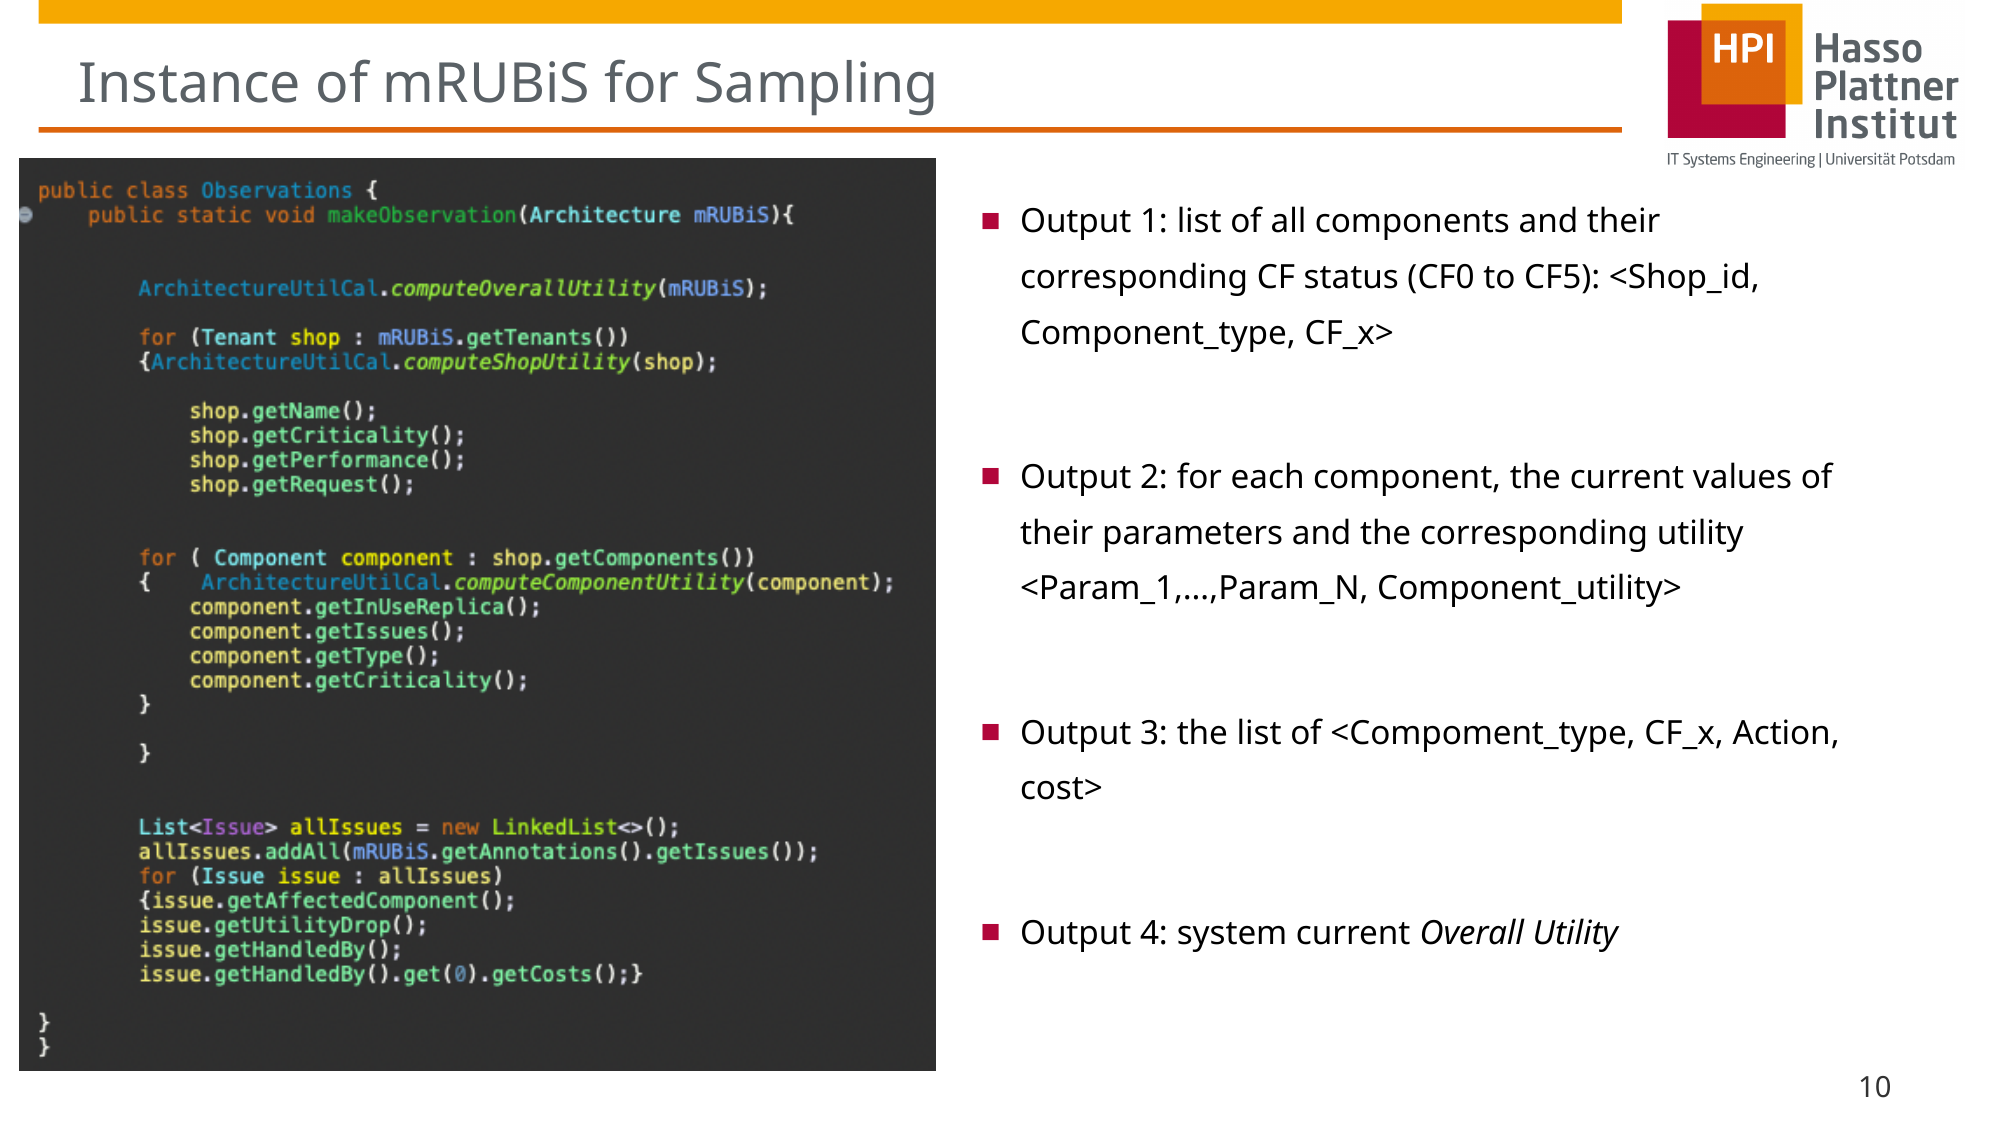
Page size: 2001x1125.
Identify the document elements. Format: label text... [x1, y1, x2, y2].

slide_number 10 [1840, 1070, 1961, 1109]
picture [1664, 0, 1965, 170]
picture [19, 158, 936, 1071]
title Instance of mRUBiS for Sampling [78, 23, 1583, 115]
list Output 1: list of all components and their corresponding CF status (CF0 to CF5): <Shop_id, Component_type, CF_x> Output 2: for each component, the current values of their parameters and the corresponding utility <Param_1,…,Param_N, Component_utility> Output 3: the list of <Compoment_type, CF_x, Action, cost> Output 4: system current Overall Utility [980, 184, 1897, 823]
